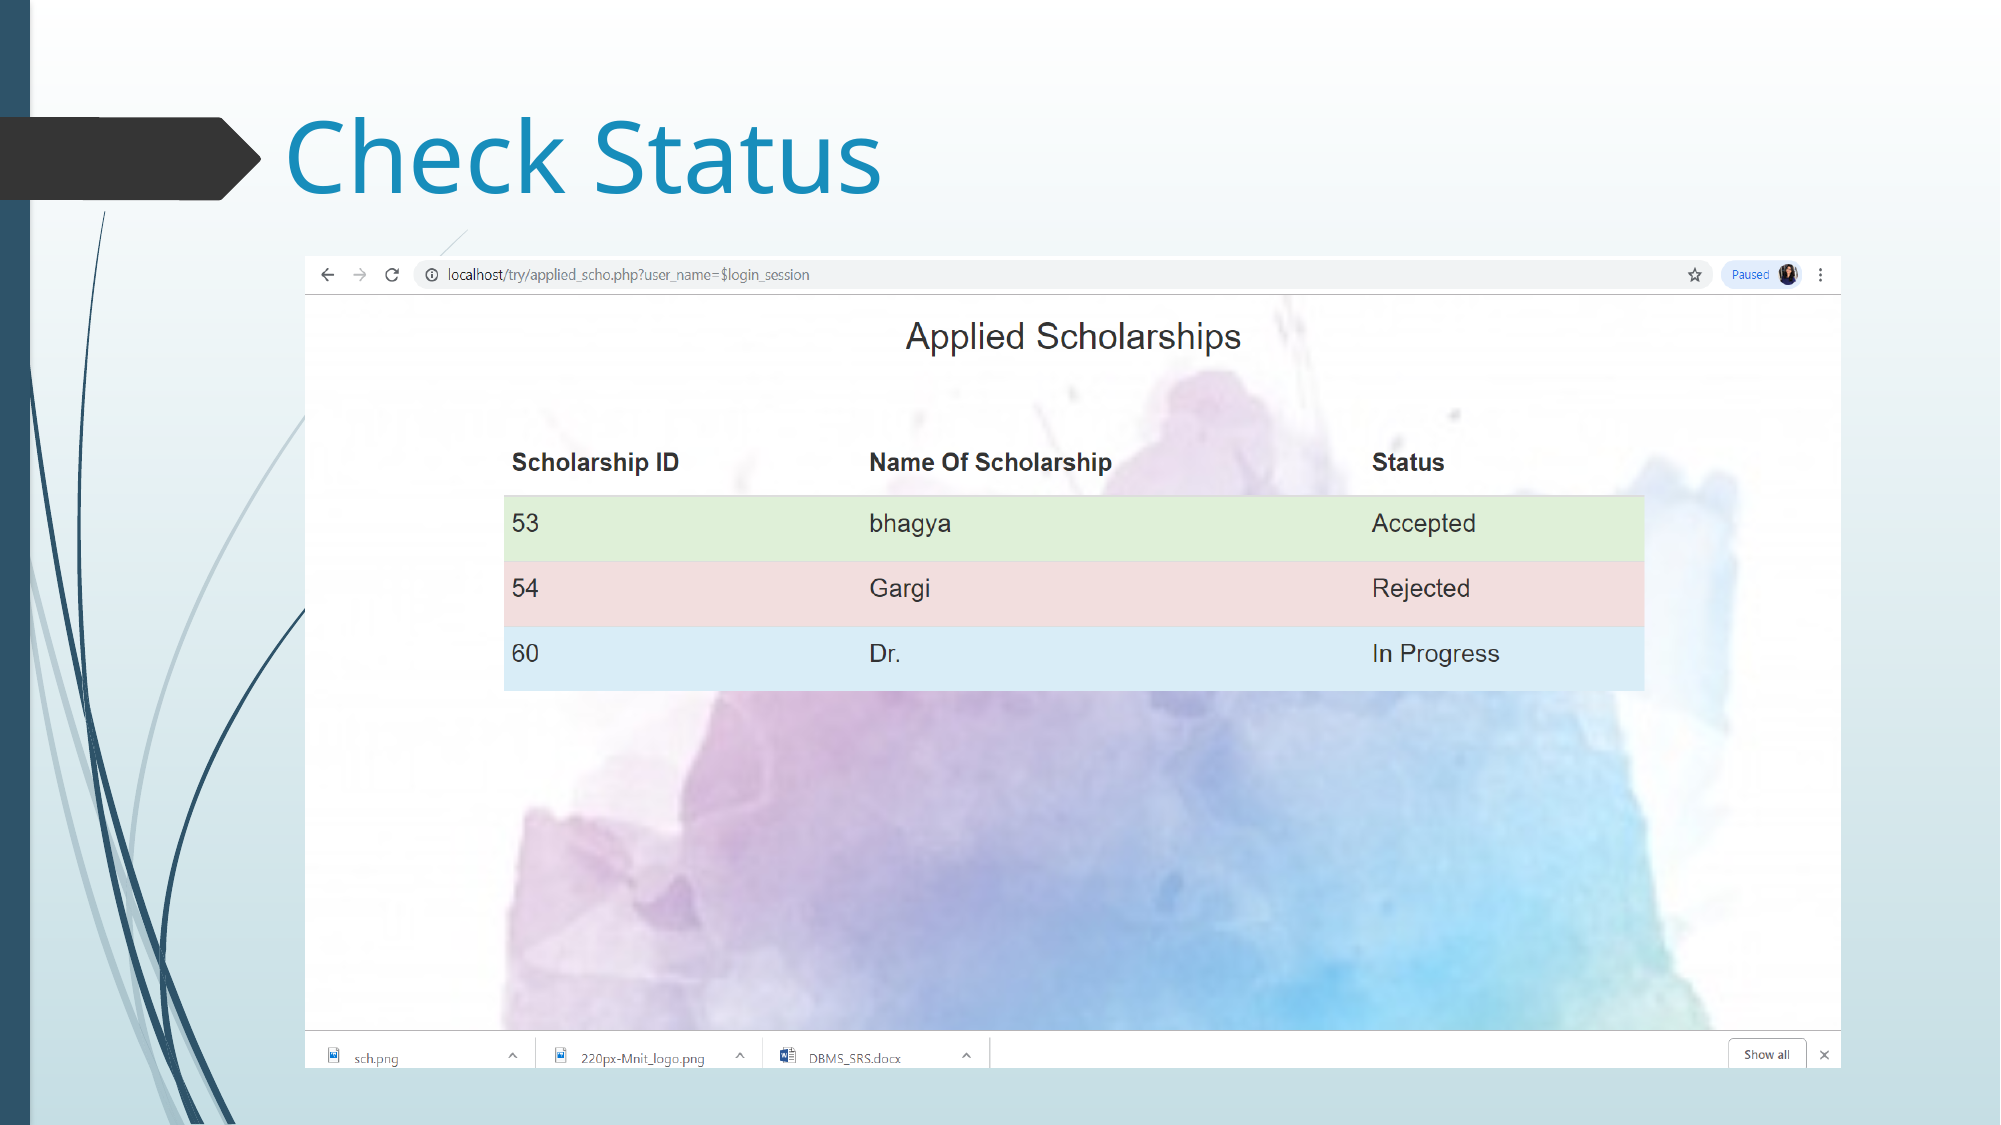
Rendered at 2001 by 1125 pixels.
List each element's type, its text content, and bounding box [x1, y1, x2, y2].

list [305, 255, 1842, 1068]
title Check Status [269, 86, 1731, 297]
